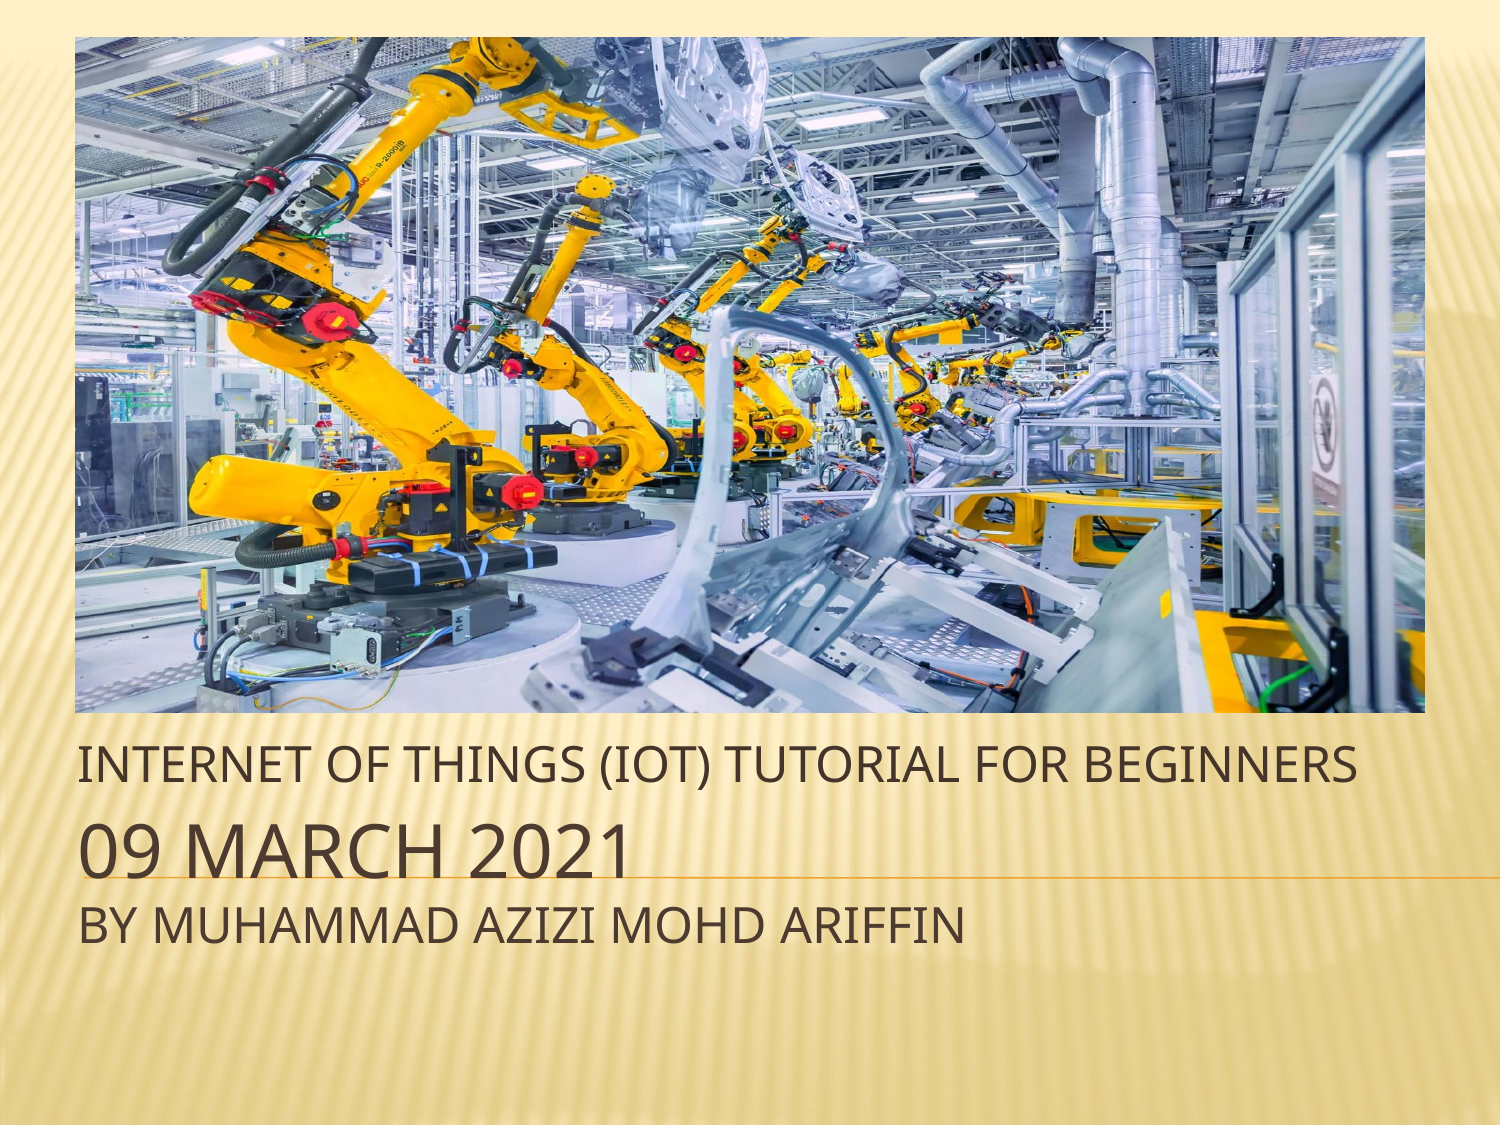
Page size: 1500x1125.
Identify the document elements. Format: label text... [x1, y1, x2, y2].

subtitle INTERNET OF THINGS (IOT) TUTORIAL FOR BEGINNERS [62, 650, 1450, 800]
title 09 MARCH 2021 by Muhammad azizi Mohd ariffin [62, 800, 1450, 997]
picture [74, 37, 1426, 713]
